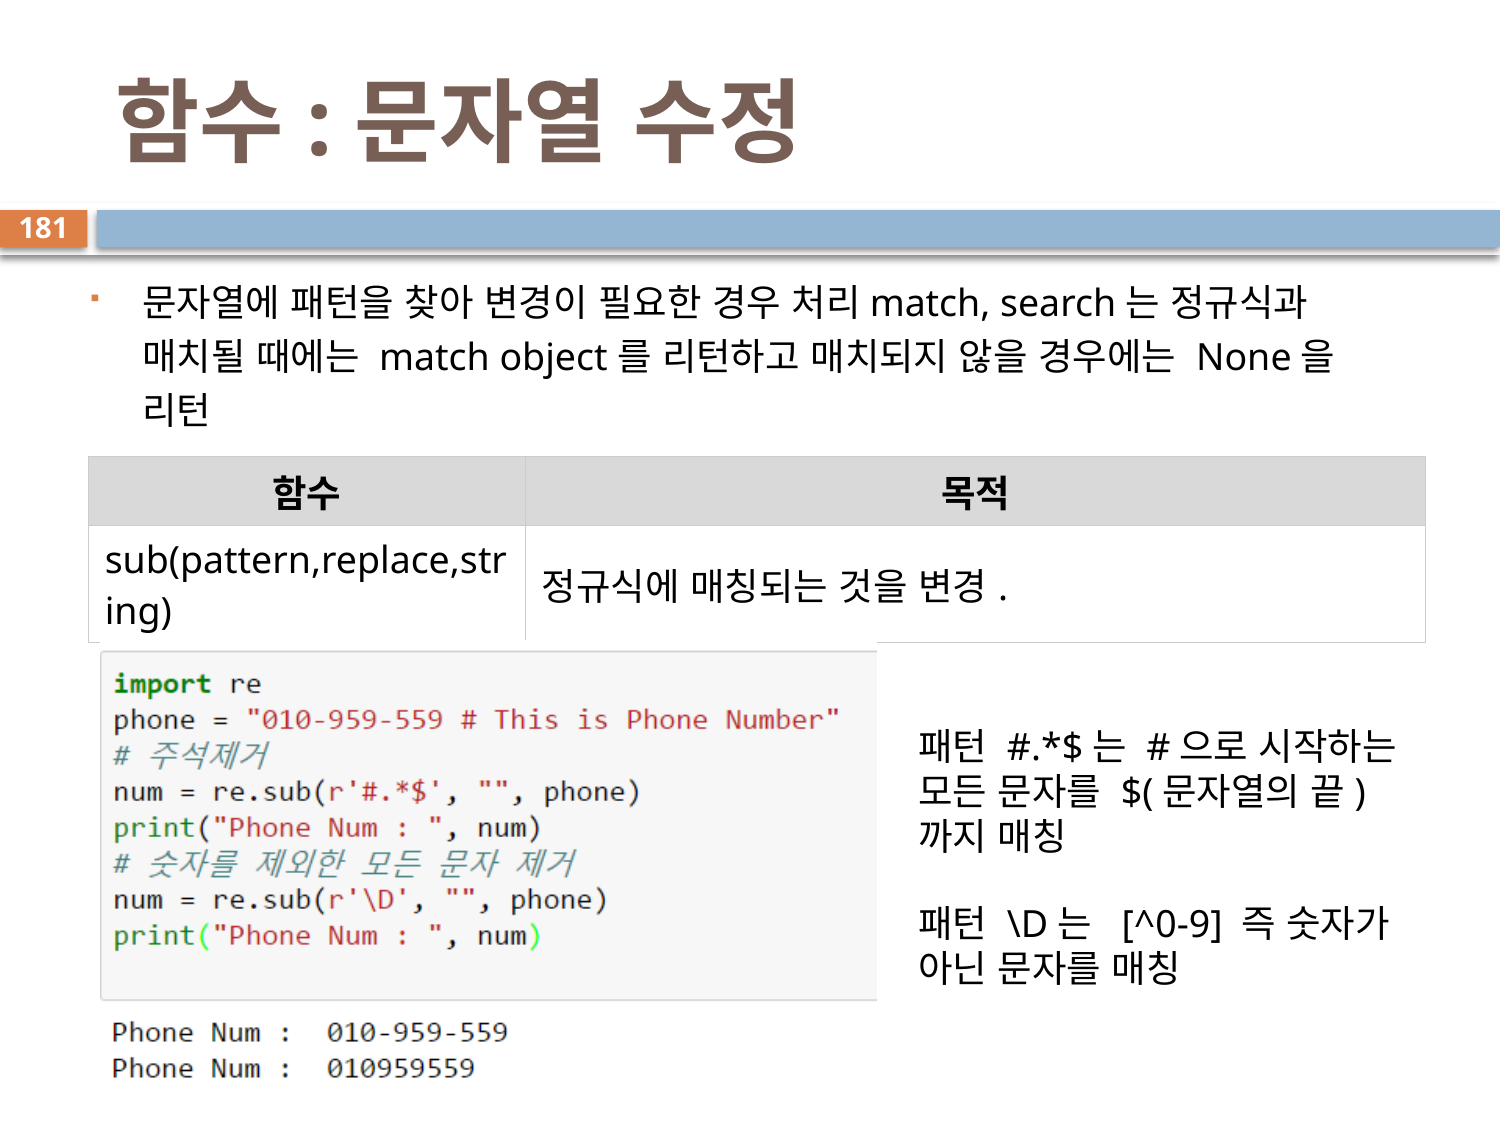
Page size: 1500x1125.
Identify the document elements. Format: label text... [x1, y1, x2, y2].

table_header 목적 [526, 457, 1425, 525]
table_cell sub(pattern,replace,string) [89, 526, 525, 642]
title 함수:문자열 수정 [100, 37, 1438, 200]
list 문자열에 패턴을 찾아 변경이 필요한 경우 처리match, search는 정규식과 매치될 때에는 match object를 리턴하고 매치되지 않을 경우에는 None을 리턴 [75, 262, 1425, 480]
table_header 함수 [89, 457, 525, 525]
slide_number 181 [0, 208, 88, 249]
table_cell 정규식에 매칭되는 것을 변경. [526, 526, 1425, 642]
text_box 패턴 \D는 [^0-9] 즉 숫자가 아닌 문자를 매칭 [903, 892, 1447, 998]
picture [99, 639, 878, 1096]
text_box 패턴 #.*$는 #으로 시작하는 모든 문자를 $(문자열의 끝)까지 매칭 [903, 715, 1447, 866]
